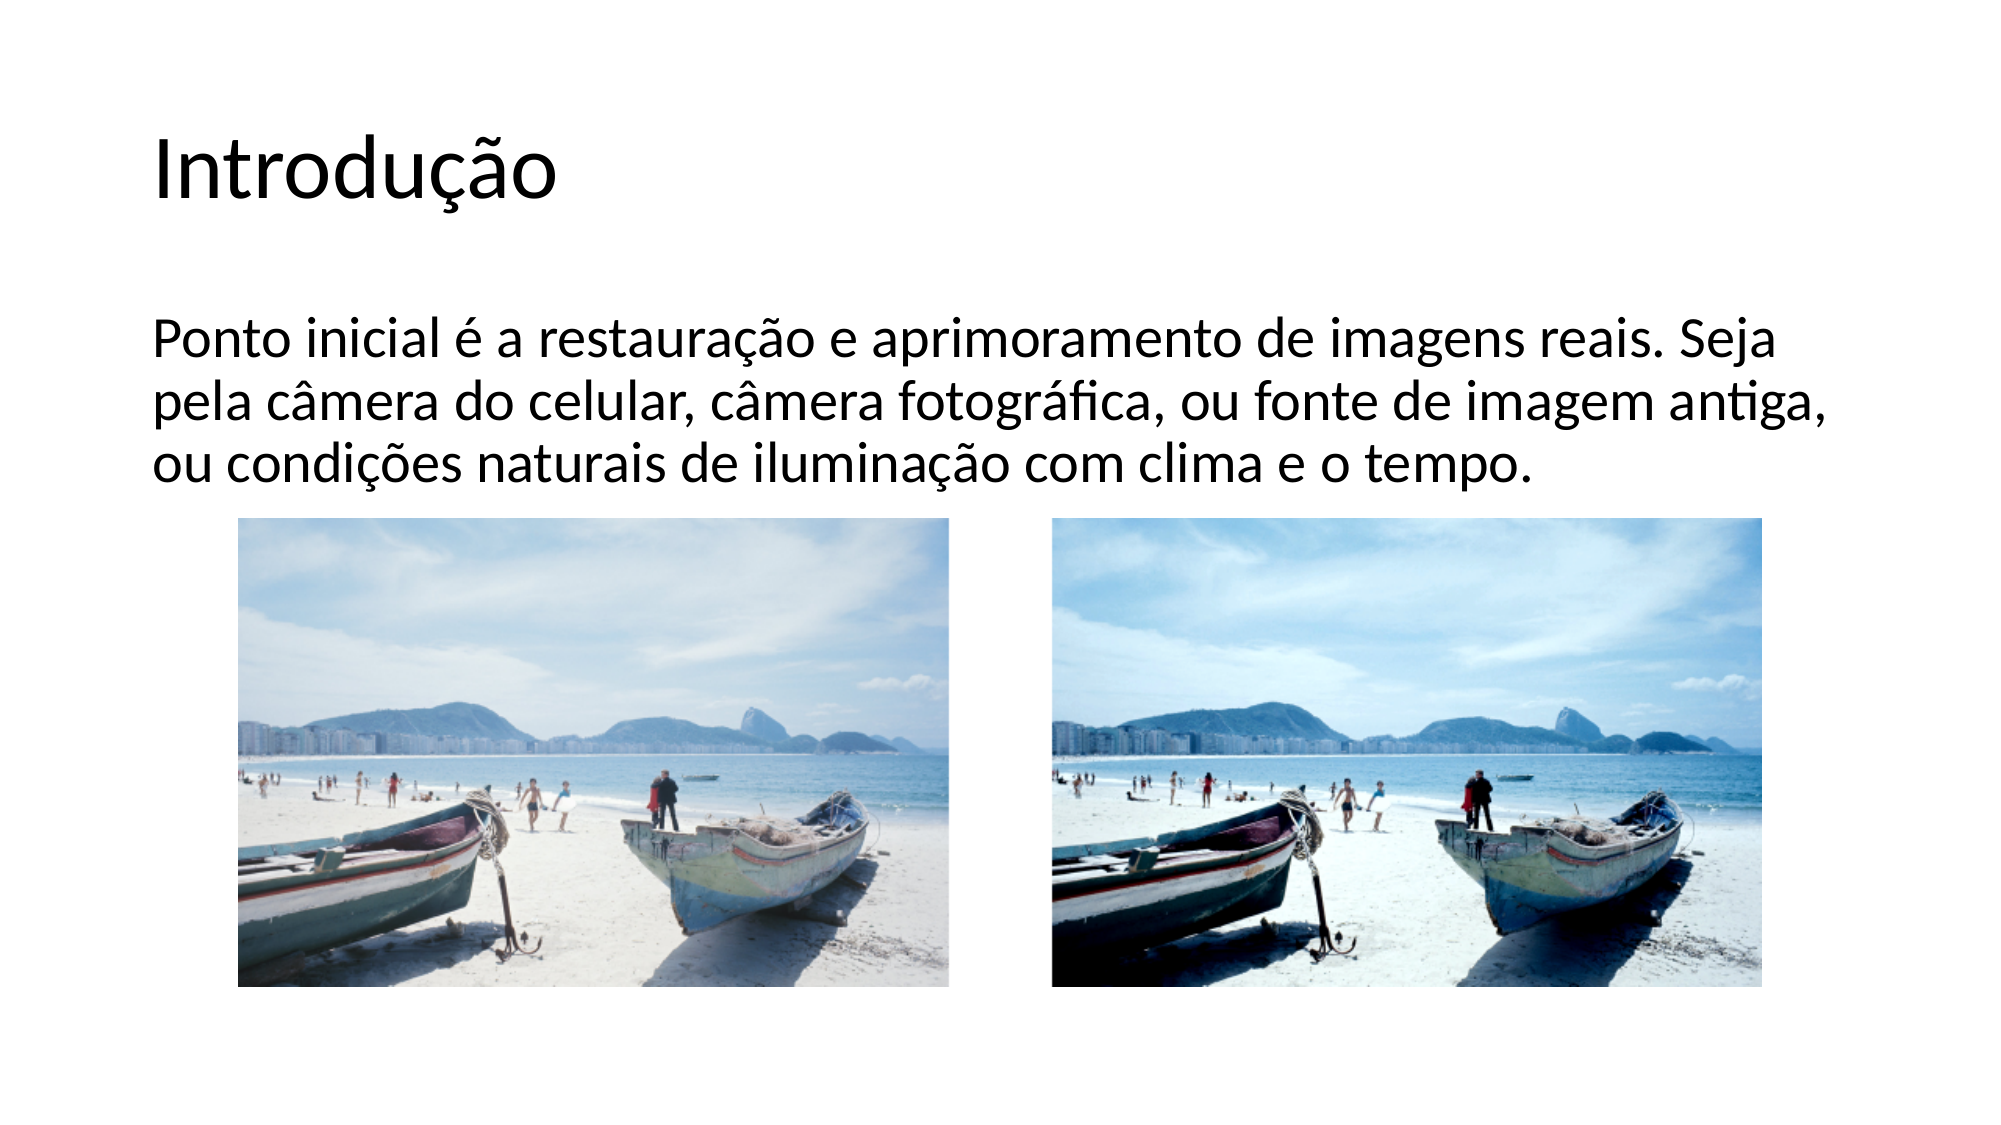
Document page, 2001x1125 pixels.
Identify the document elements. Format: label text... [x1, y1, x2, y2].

title Introdução [137, 59, 1863, 278]
list Ponto inicial é a restauração e aprimoramento de imagens reais. Seja pela câmera do celular, câmera fotográfica, ou fonte de imagem antiga, ou condições naturais de iluminação com clima e o tempo. [137, 299, 1863, 1014]
picture [238, 517, 1762, 988]
